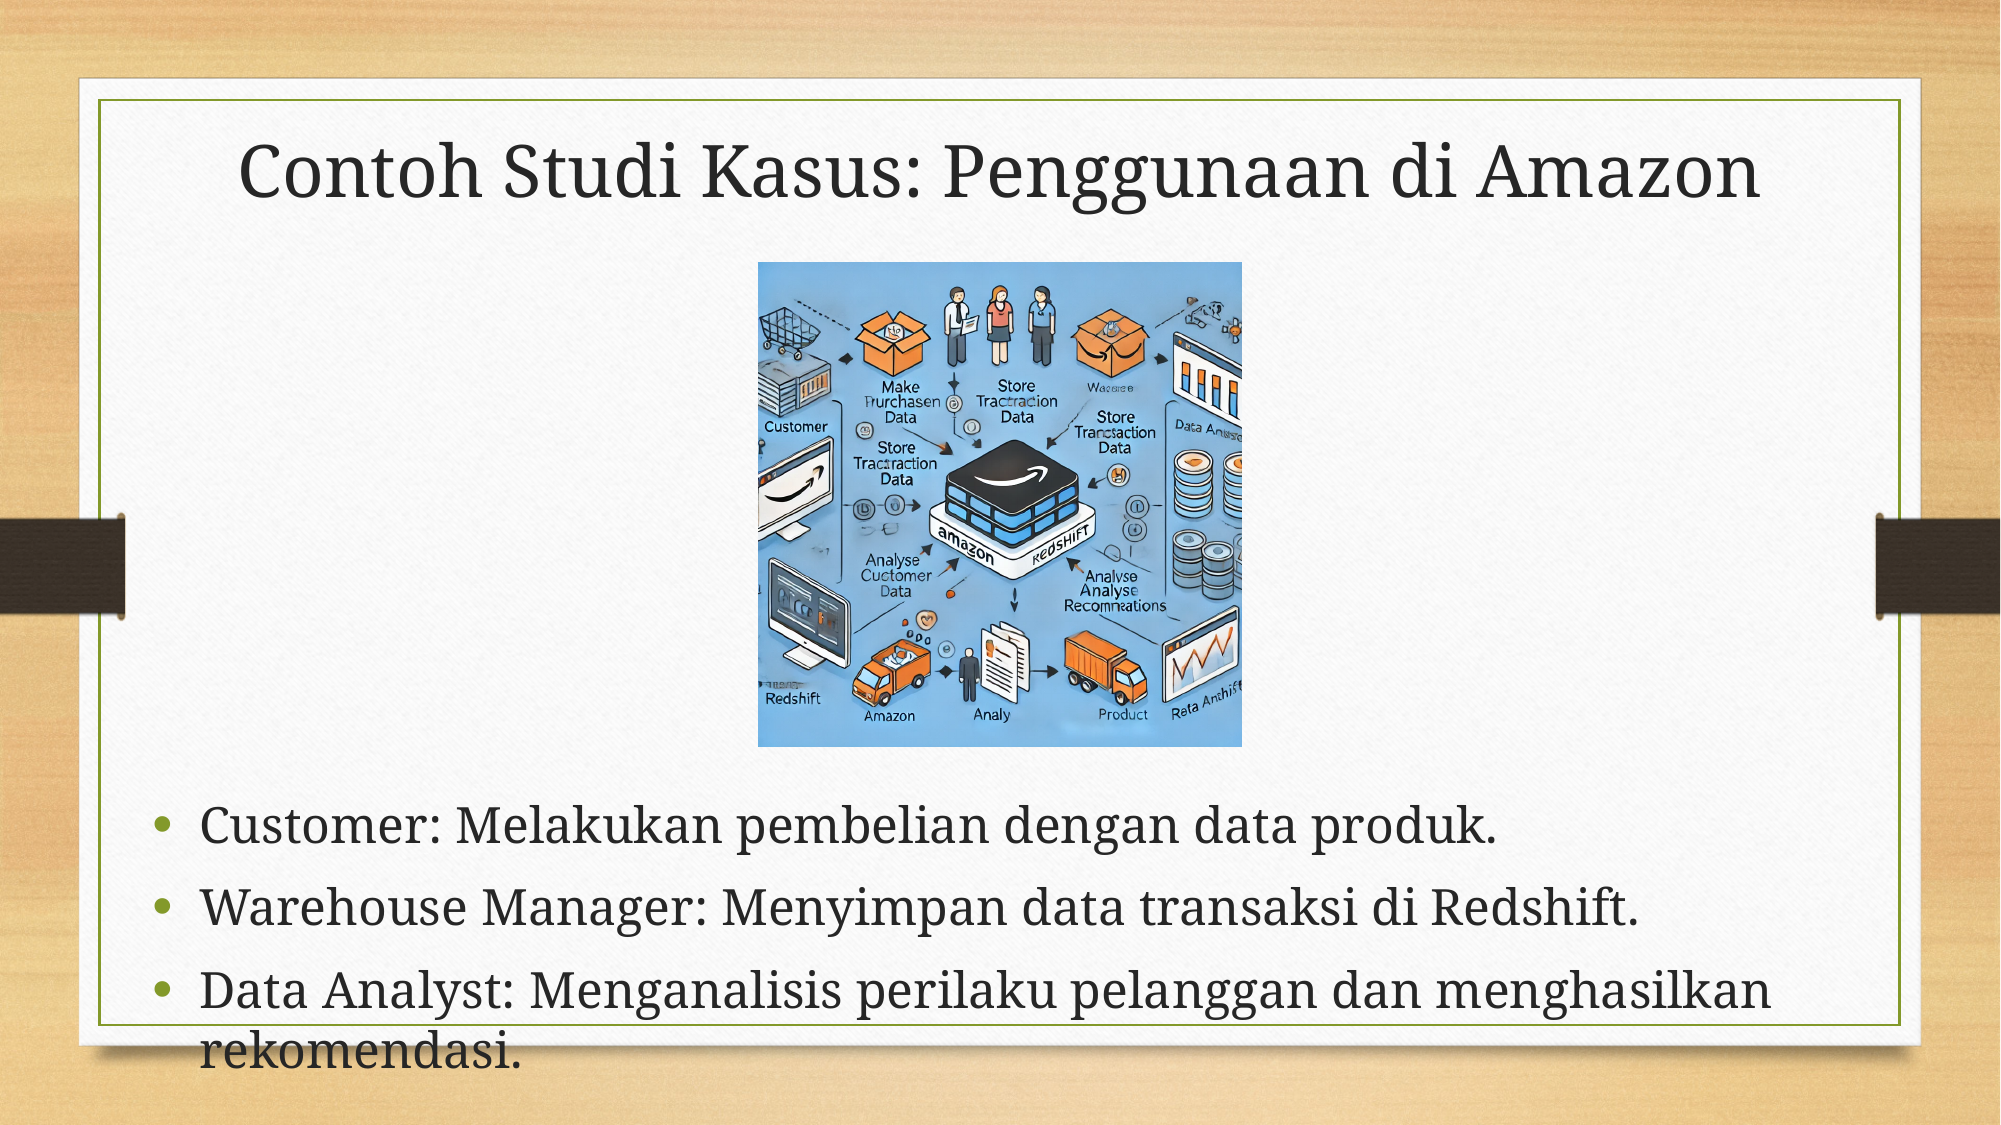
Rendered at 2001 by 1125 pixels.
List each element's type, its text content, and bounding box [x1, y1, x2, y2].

list Customer: Melakukan pembelian dengan data produk. Warehouse Manager: Menyimpan data transaksi di Redshift. Data Analyst: Menganalisis perilaku pelanggan dan menghasilkan rekomendasi. [137, 785, 1863, 1125]
picture [0, 0, 2001, 1125]
title Contoh Studi Kasus: Penggunaan di Amazon [212, 75, 1788, 263]
